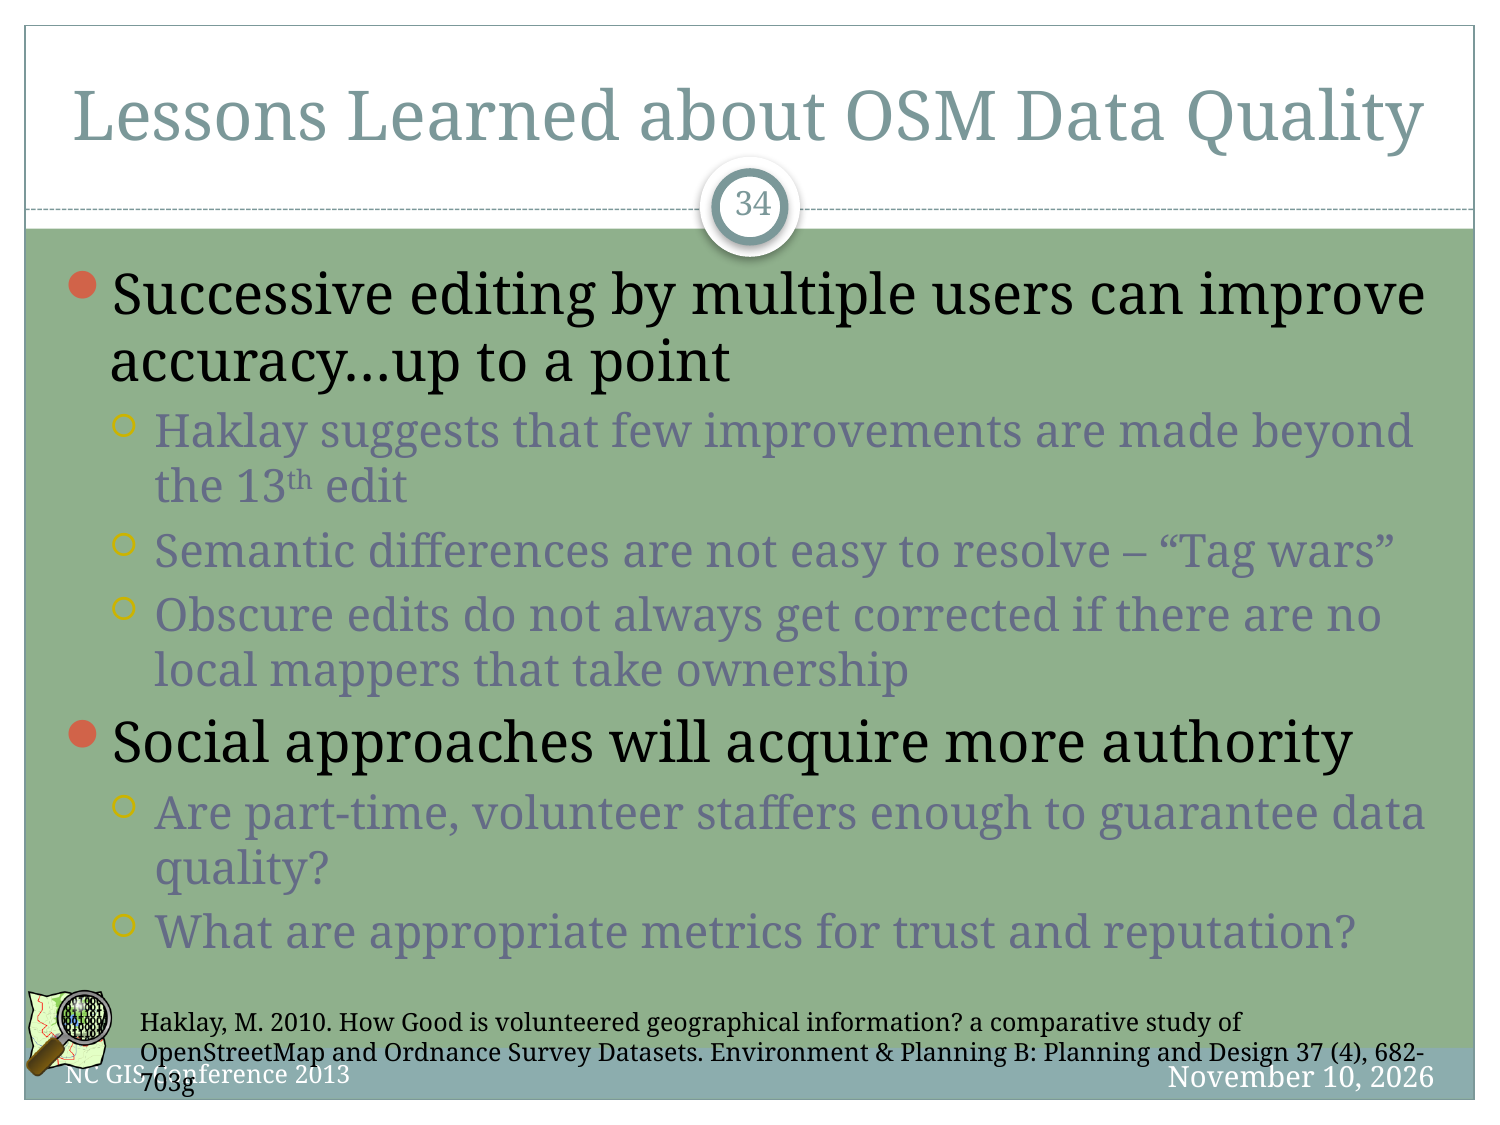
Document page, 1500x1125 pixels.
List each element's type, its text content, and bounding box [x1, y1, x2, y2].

slide_number 34 [715, 168, 791, 241]
list Successive editing by multiple users can improve accuracy…up to a point Haklay suggests that few improvements are made beyond the 13th edit Semantic differences are not easy to resolve – “Tag wars” Obscure edits do not always get corrected if there are no local mappers that take ownership Social approaches will acquire more authority Are part-time, volunteer staffers enough to guarantee data quality? What are appropriate metrics for trust and reputation? [49, 250, 1445, 1001]
footer NC GIS Conference 2013 [50, 1051, 638, 1112]
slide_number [950, 1104, 1450, 1111]
text_box Haklay, M. 2010. How Good is volunteered geographical information? a comparative study of OpenStreetMap and Ordnance Survey Datasets. Environment & Planning B: Planning and Design 37 (4), 682-703g [125, 999, 1450, 1104]
title Lessons Learned about OSM Data Quality [49, 37, 1450, 163]
picture [24, 987, 114, 1077]
